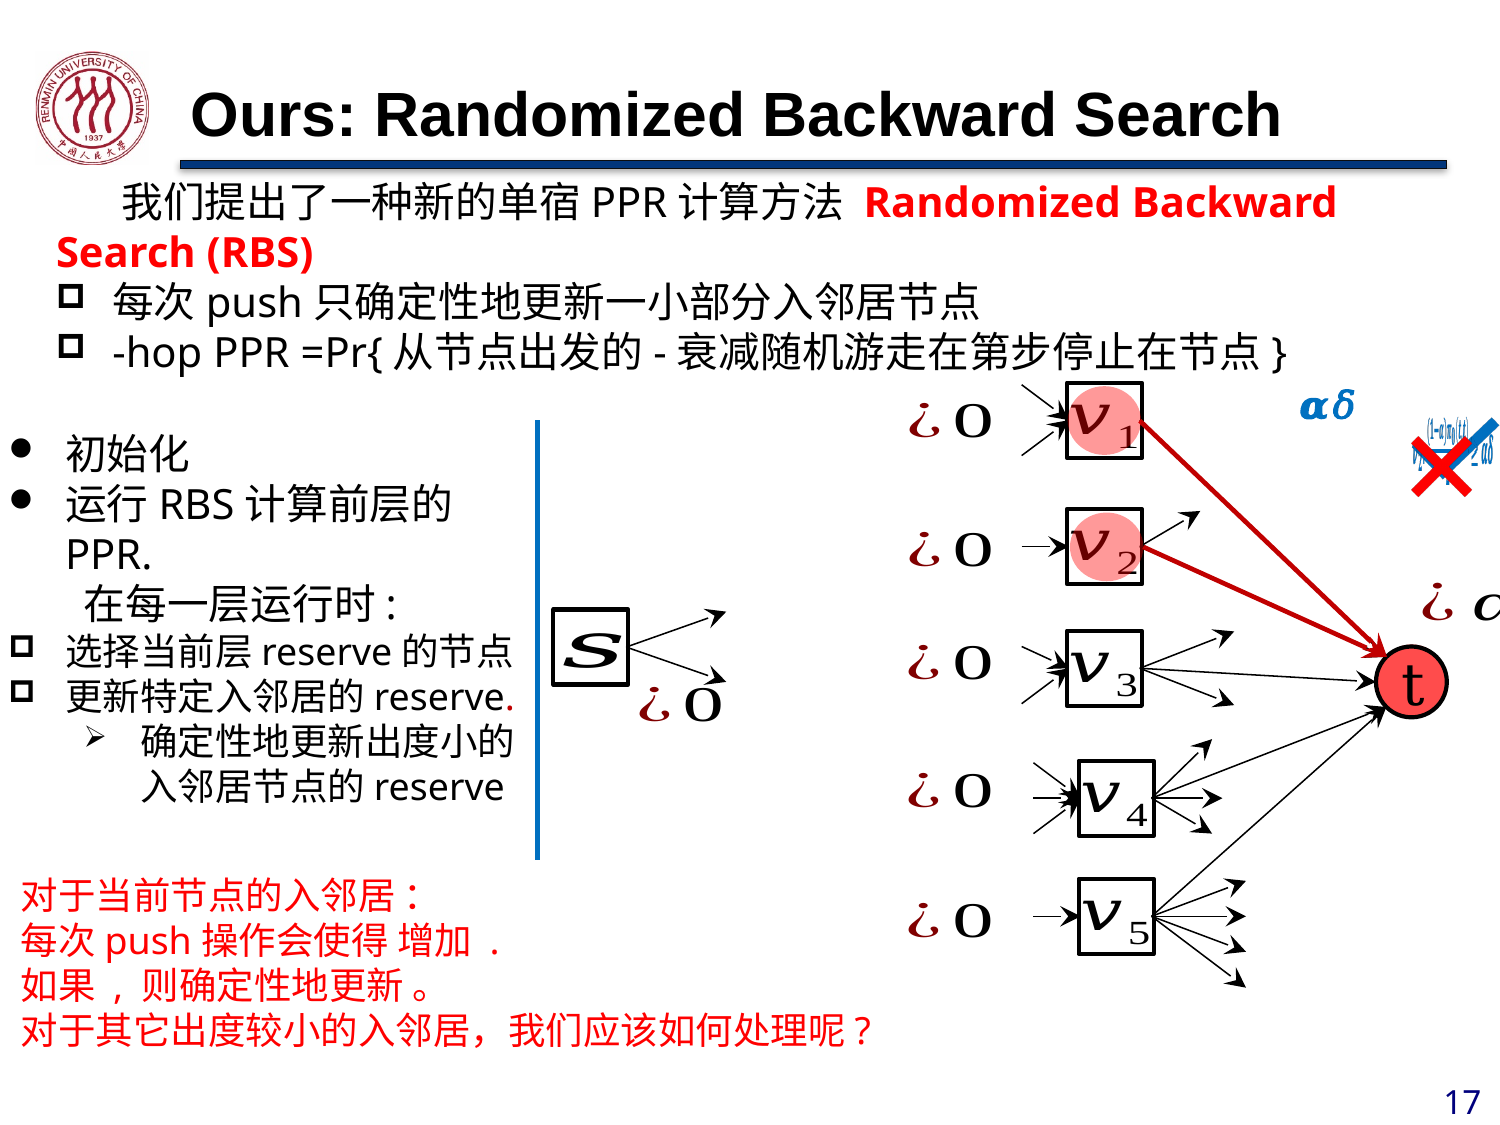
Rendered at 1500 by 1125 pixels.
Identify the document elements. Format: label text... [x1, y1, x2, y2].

text_box t [1374, 644, 1449, 720]
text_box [1021, 384, 1070, 421]
picture [1400, 401, 1500, 509]
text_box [1239, 667, 1377, 683]
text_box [1021, 667, 1070, 704]
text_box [1021, 646, 1070, 667]
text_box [1151, 916, 1247, 988]
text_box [1033, 797, 1081, 834]
text_box [1069, 512, 1133, 582]
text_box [1139, 420, 1388, 548]
title Ours: Randomized Backward Search [175, 18, 1500, 205]
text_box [1021, 427, 1070, 456]
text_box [1143, 546, 1387, 658]
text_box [1151, 706, 1387, 917]
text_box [1139, 667, 1235, 706]
picture [35, 51, 149, 165]
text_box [625, 611, 727, 646]
text_box [1074, 386, 1141, 455]
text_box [1033, 762, 1081, 796]
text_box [1151, 880, 1247, 914]
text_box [625, 646, 727, 683]
